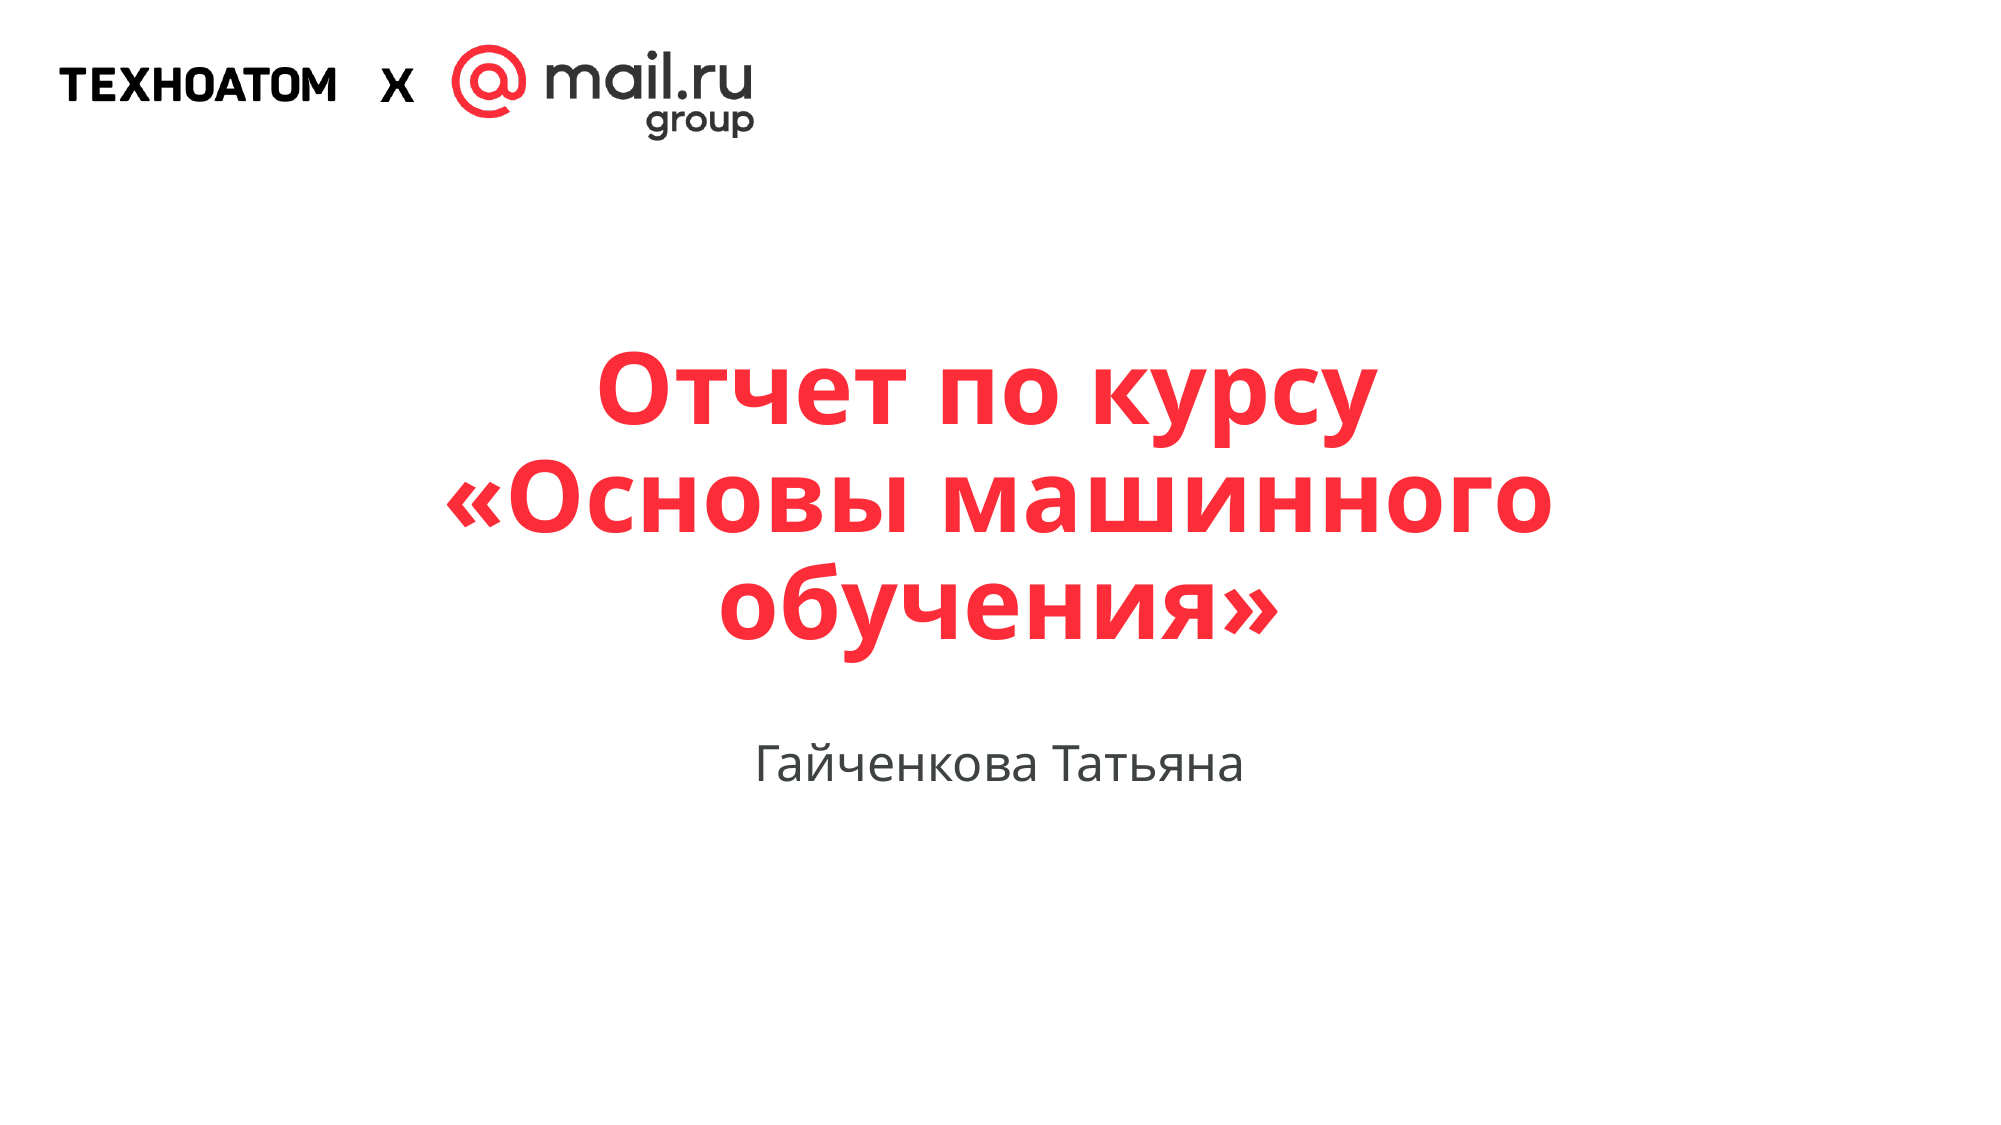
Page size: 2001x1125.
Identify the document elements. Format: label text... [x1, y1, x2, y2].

subtitle Гайченкова Татьяна [601, 731, 1399, 848]
title Отчет по курсу «Основы машинного обучения» [249, 277, 1750, 670]
picture [58, 43, 755, 142]
